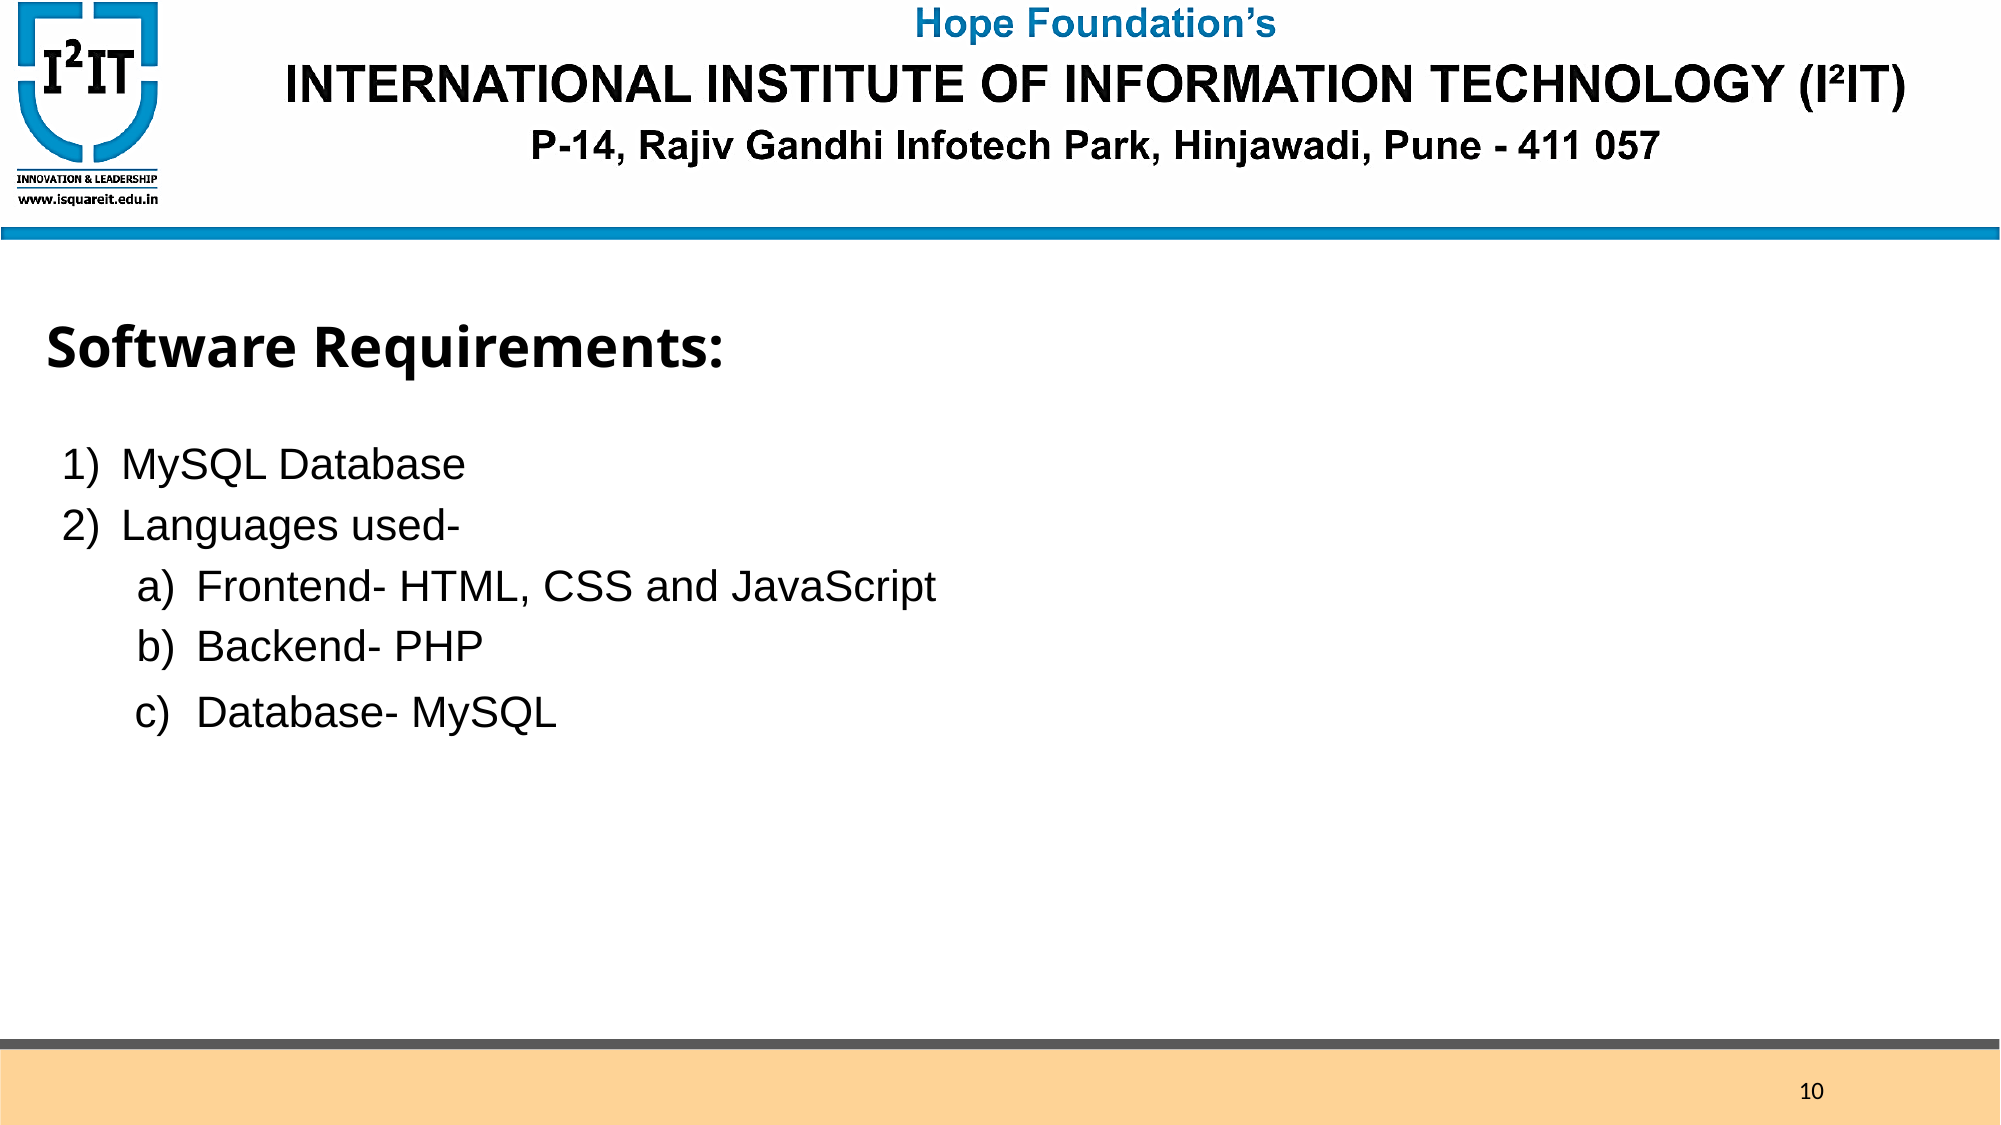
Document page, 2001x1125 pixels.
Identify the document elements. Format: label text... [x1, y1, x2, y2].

subtitle Software Requirements: MySQL Database Languages used- Frontend- HTML, CSS and JavaScript Backend- PHP Database- MySQL [31, 251, 1921, 1005]
picture [0, 0, 2000, 240]
slide_number ‹#› [1624, 1059, 1840, 1120]
